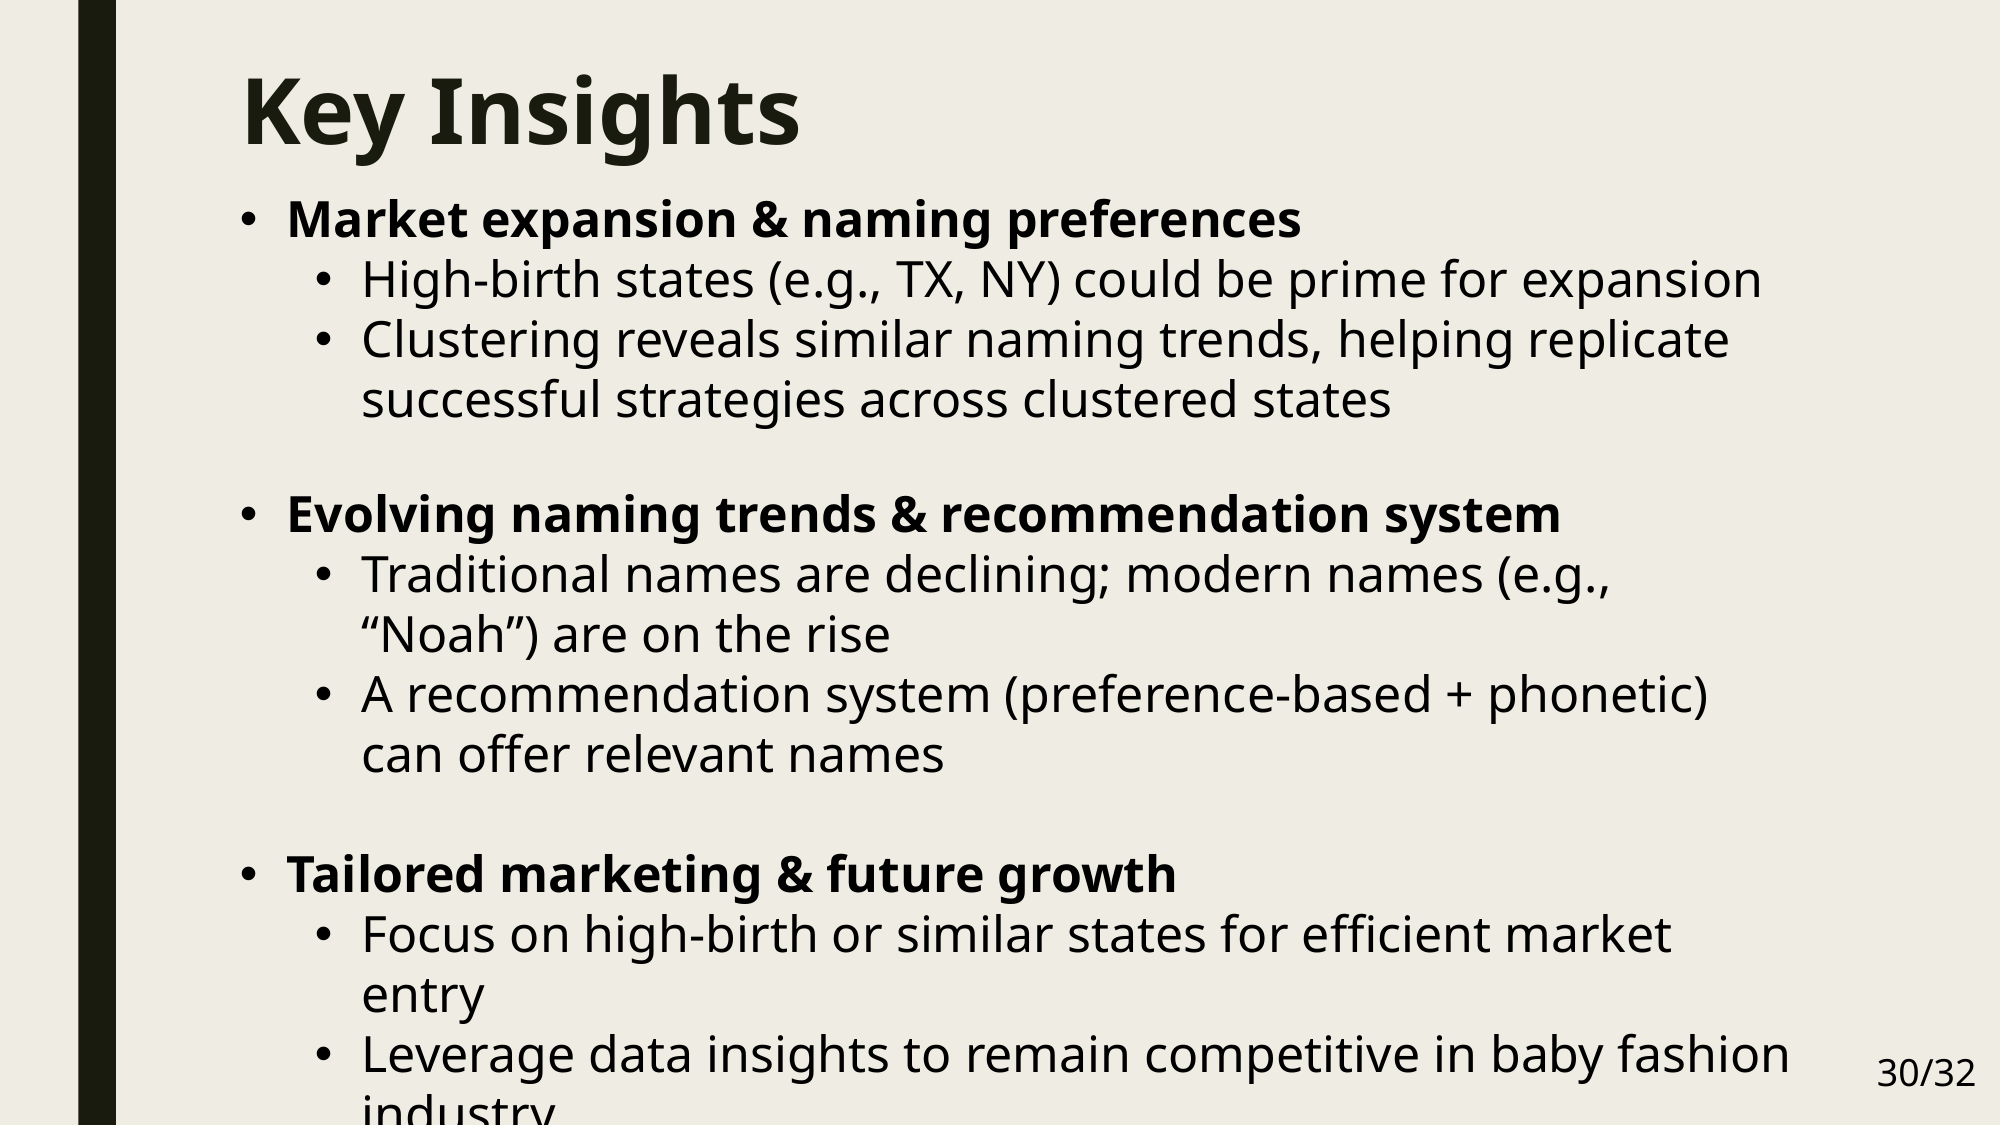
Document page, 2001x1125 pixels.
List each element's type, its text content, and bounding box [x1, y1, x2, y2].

title Key Insights [225, 59, 1800, 180]
text_box 30/32 [1862, 1041, 2000, 1102]
text_box Market expansion & naming preferences High-birth states (e.g., TX, NY) could be prime for expansion Clustering reveals similar naming trends, helping replicate successful strategies across clustered states Evolving naming trends & recommendation system Traditional names are declining; modern names (e.g., “Noah”) are on the rise A recommendation system (preference-based + phonetic) can offer relevant names Tailored marketing & future growth Focus on high-birth or similar states for efficient market entry Leverage data insights to remain competitive in baby fashion industry [224, 180, 1809, 1125]
